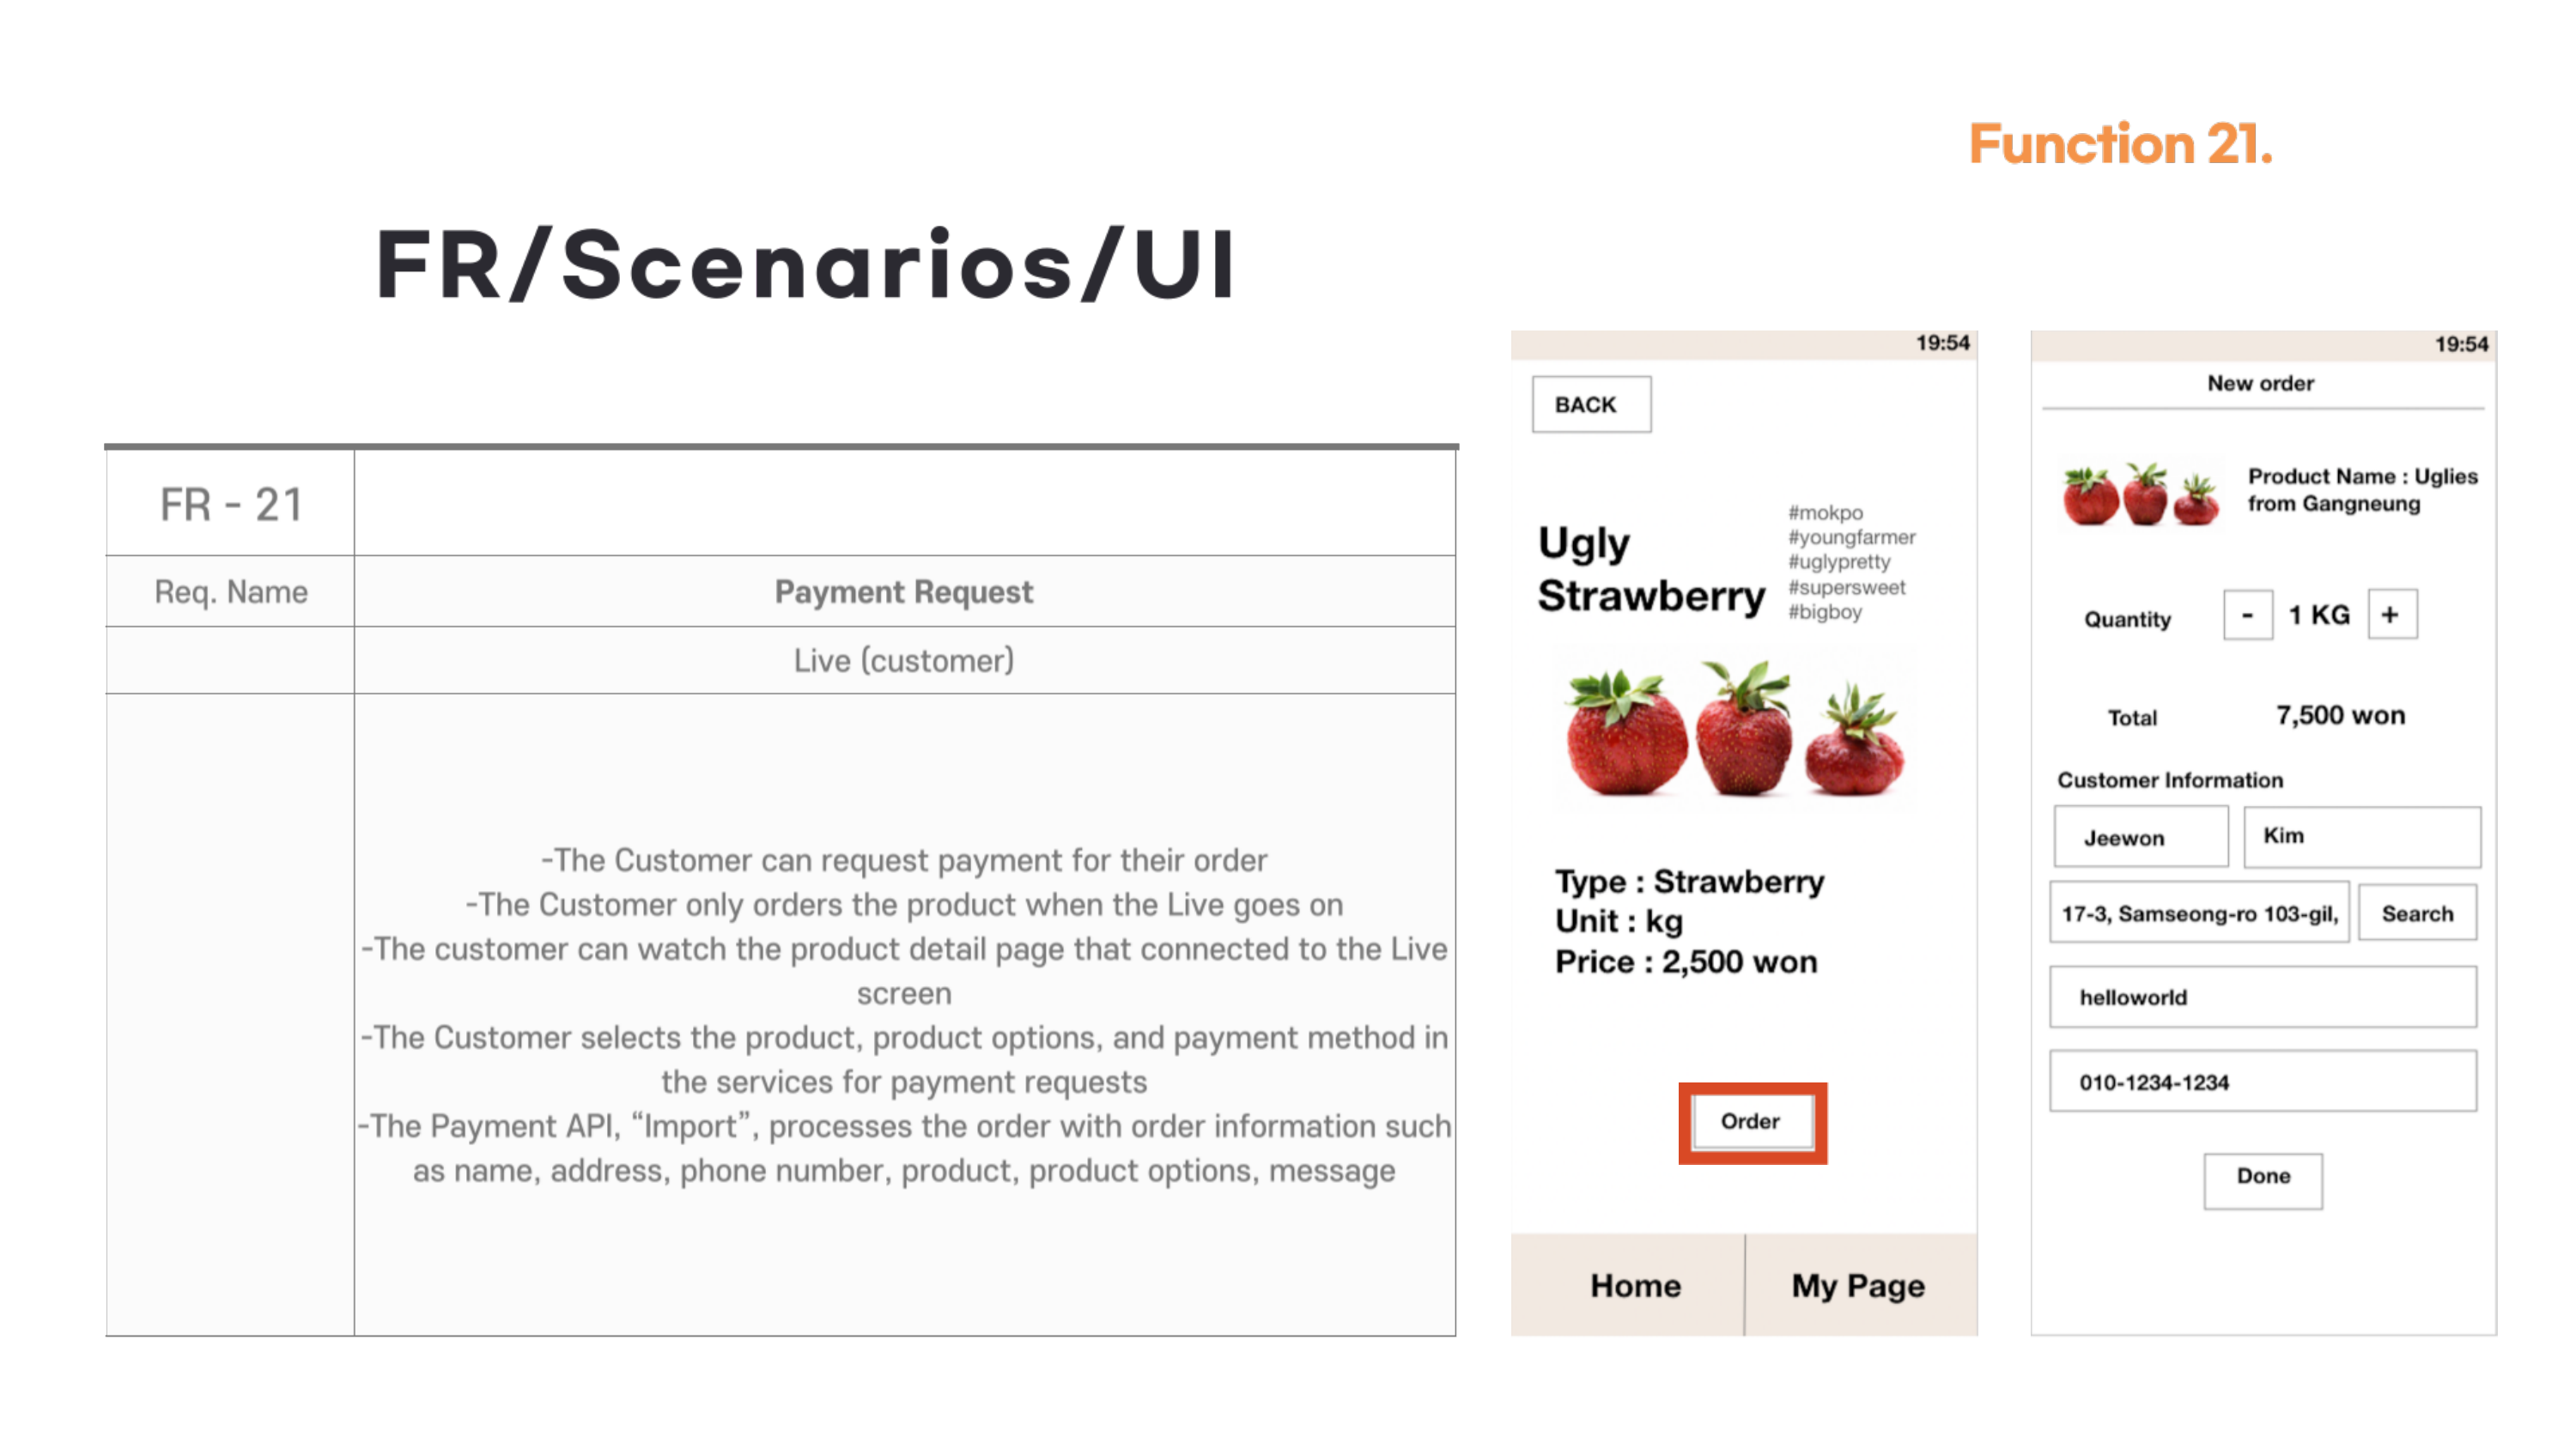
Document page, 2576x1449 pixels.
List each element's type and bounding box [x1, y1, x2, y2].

text_box [2031, 330, 2498, 1337]
picture [0, 3, 2296, 1449]
